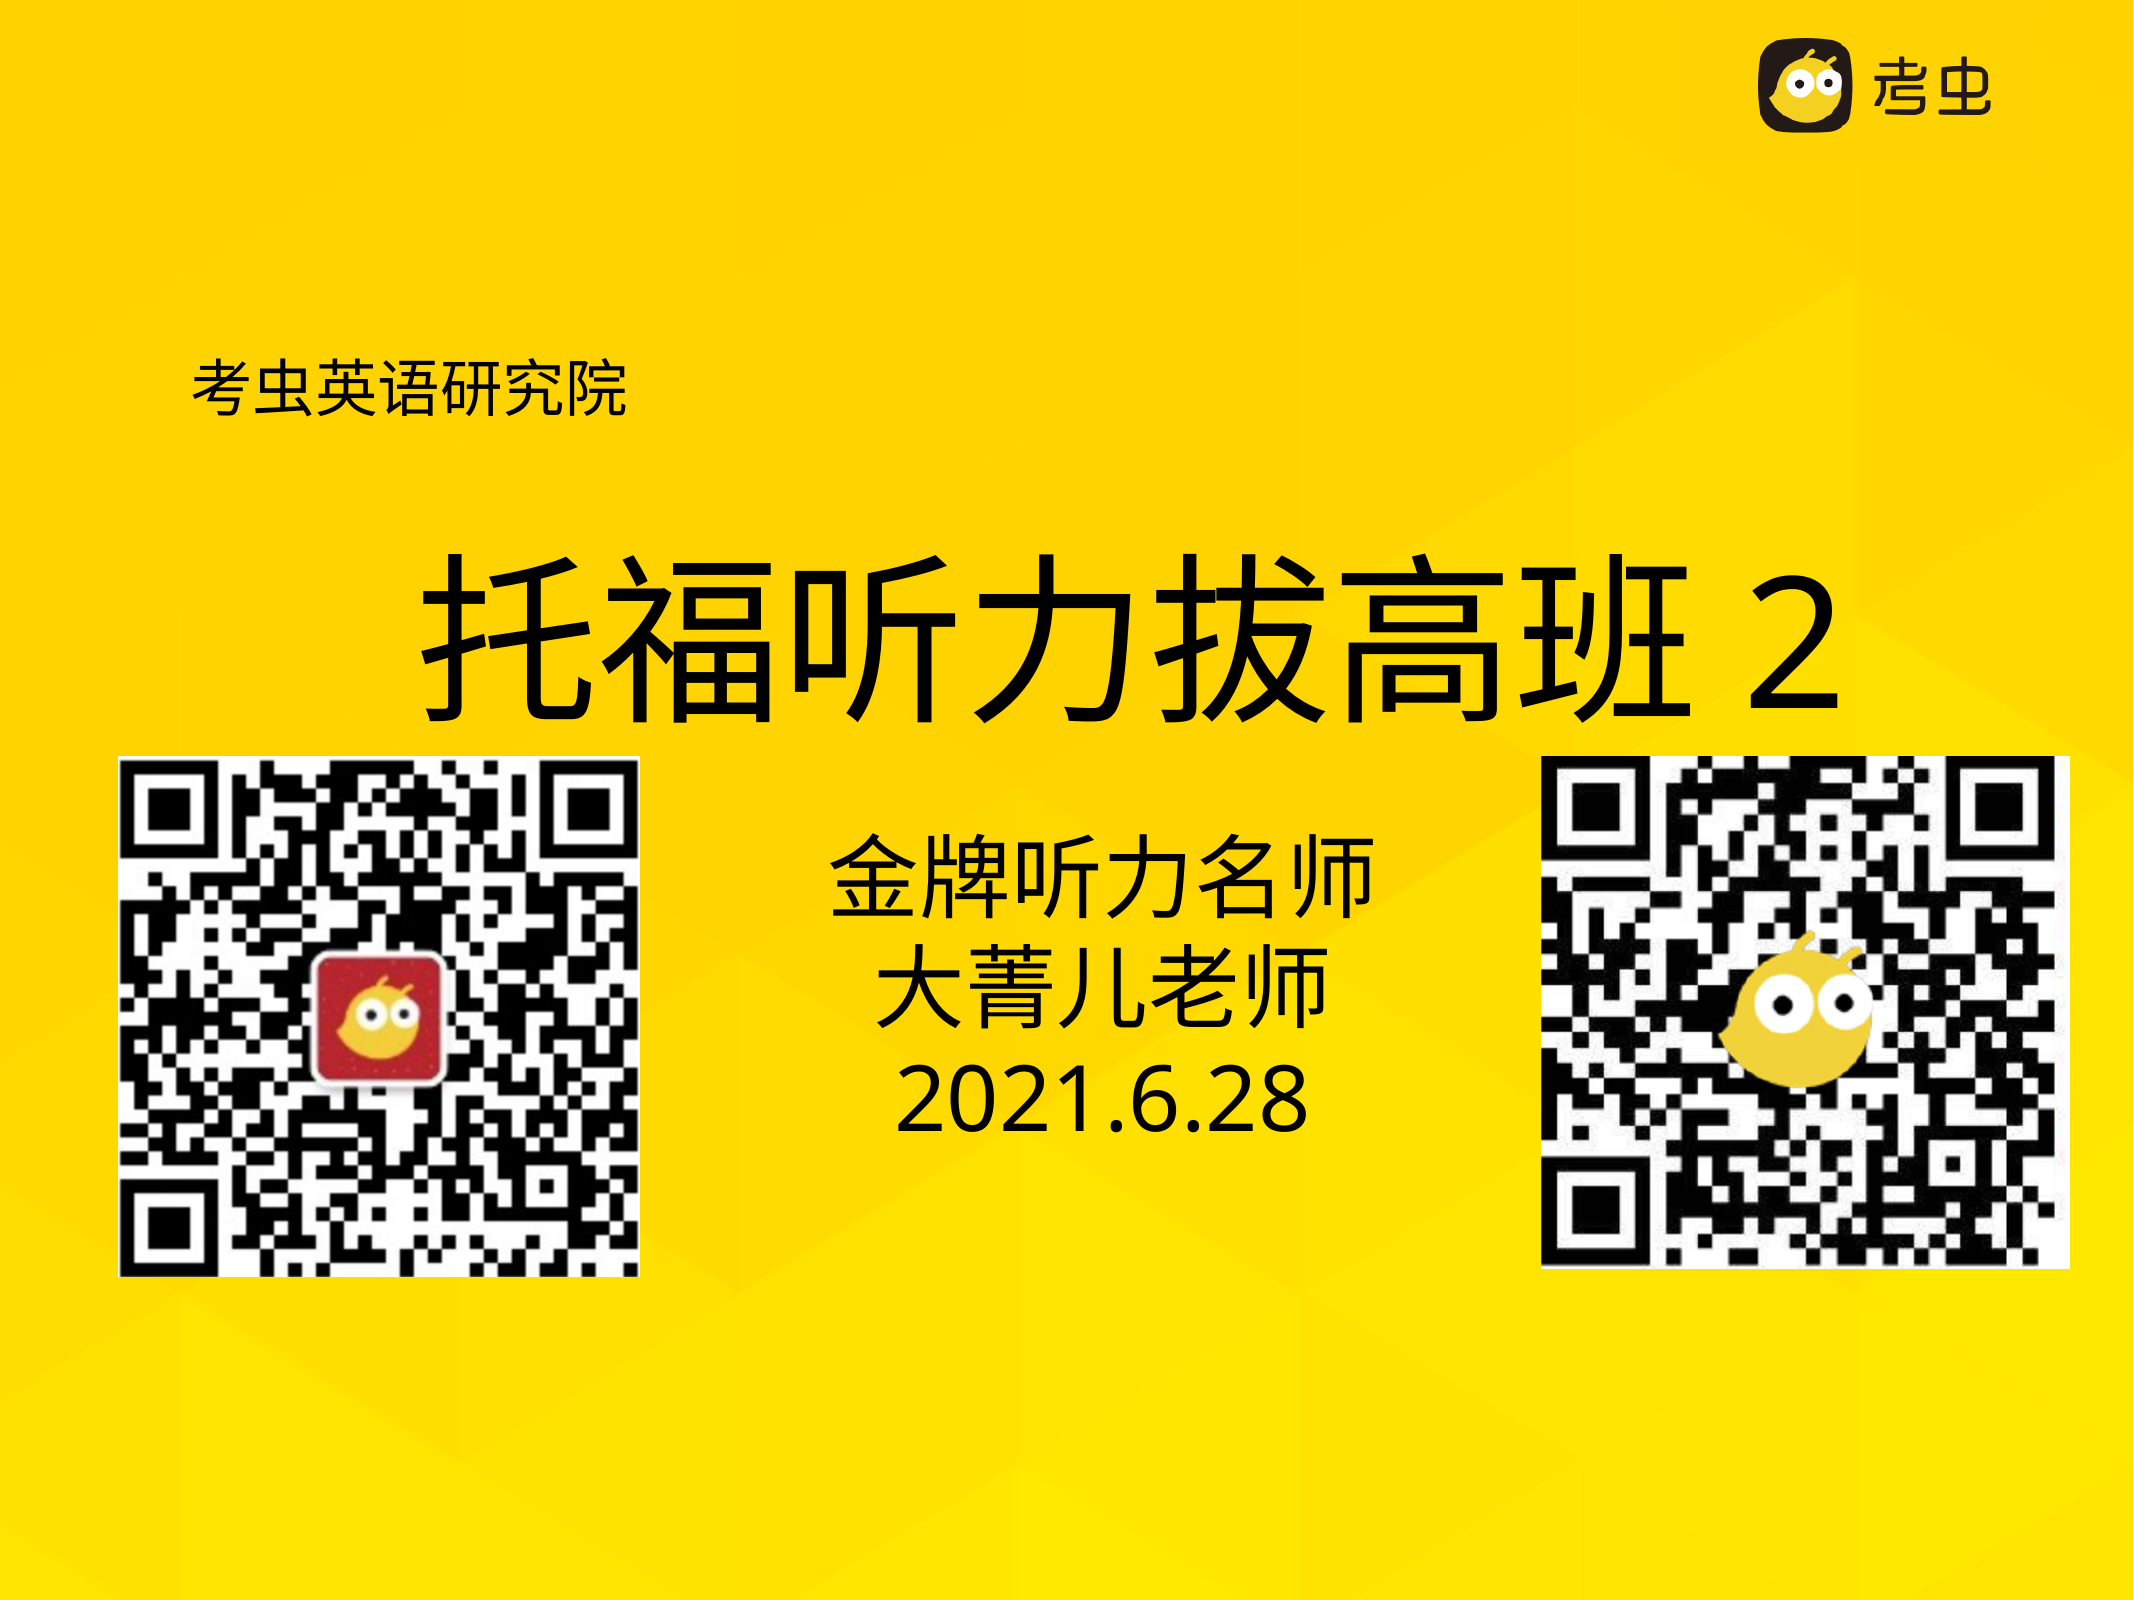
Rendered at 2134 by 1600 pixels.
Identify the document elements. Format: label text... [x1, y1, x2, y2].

list 金牌听力名师 大菁儿老师 2021.6.28 [693, 811, 1512, 1214]
picture [1758, 38, 1991, 133]
title 托福听力拔高班2 [398, 516, 1864, 813]
picture [0, 0, 2134, 1600]
